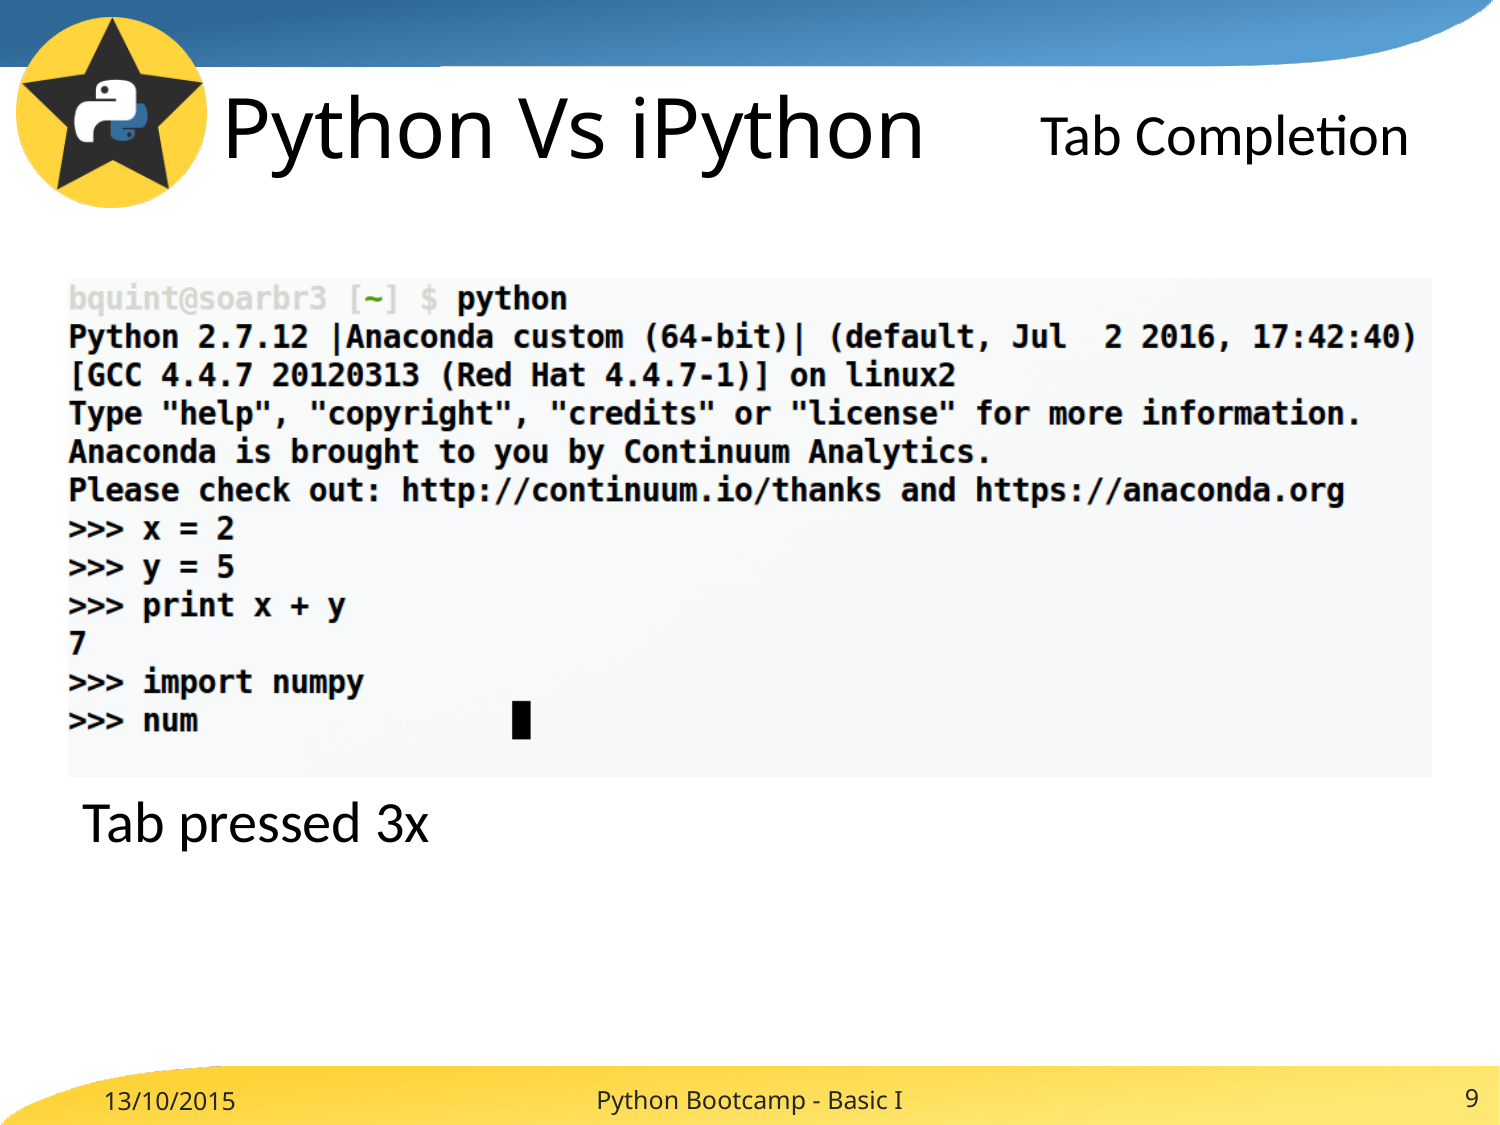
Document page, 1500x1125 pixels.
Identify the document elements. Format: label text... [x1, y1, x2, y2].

text_box Tab pressed 3x [67, 784, 469, 862]
slide_number 9 [1144, 1069, 1495, 1125]
footer Python Bootcamp - Basic I [512, 1069, 988, 1125]
title Python Vs iPython [206, 66, 1425, 185]
picture [0, 0, 1500, 208]
text_box Tab Completion [938, 90, 1425, 175]
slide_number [88, 1070, 439, 1125]
picture [67, 278, 1433, 778]
picture [0, 1066, 1500, 1125]
